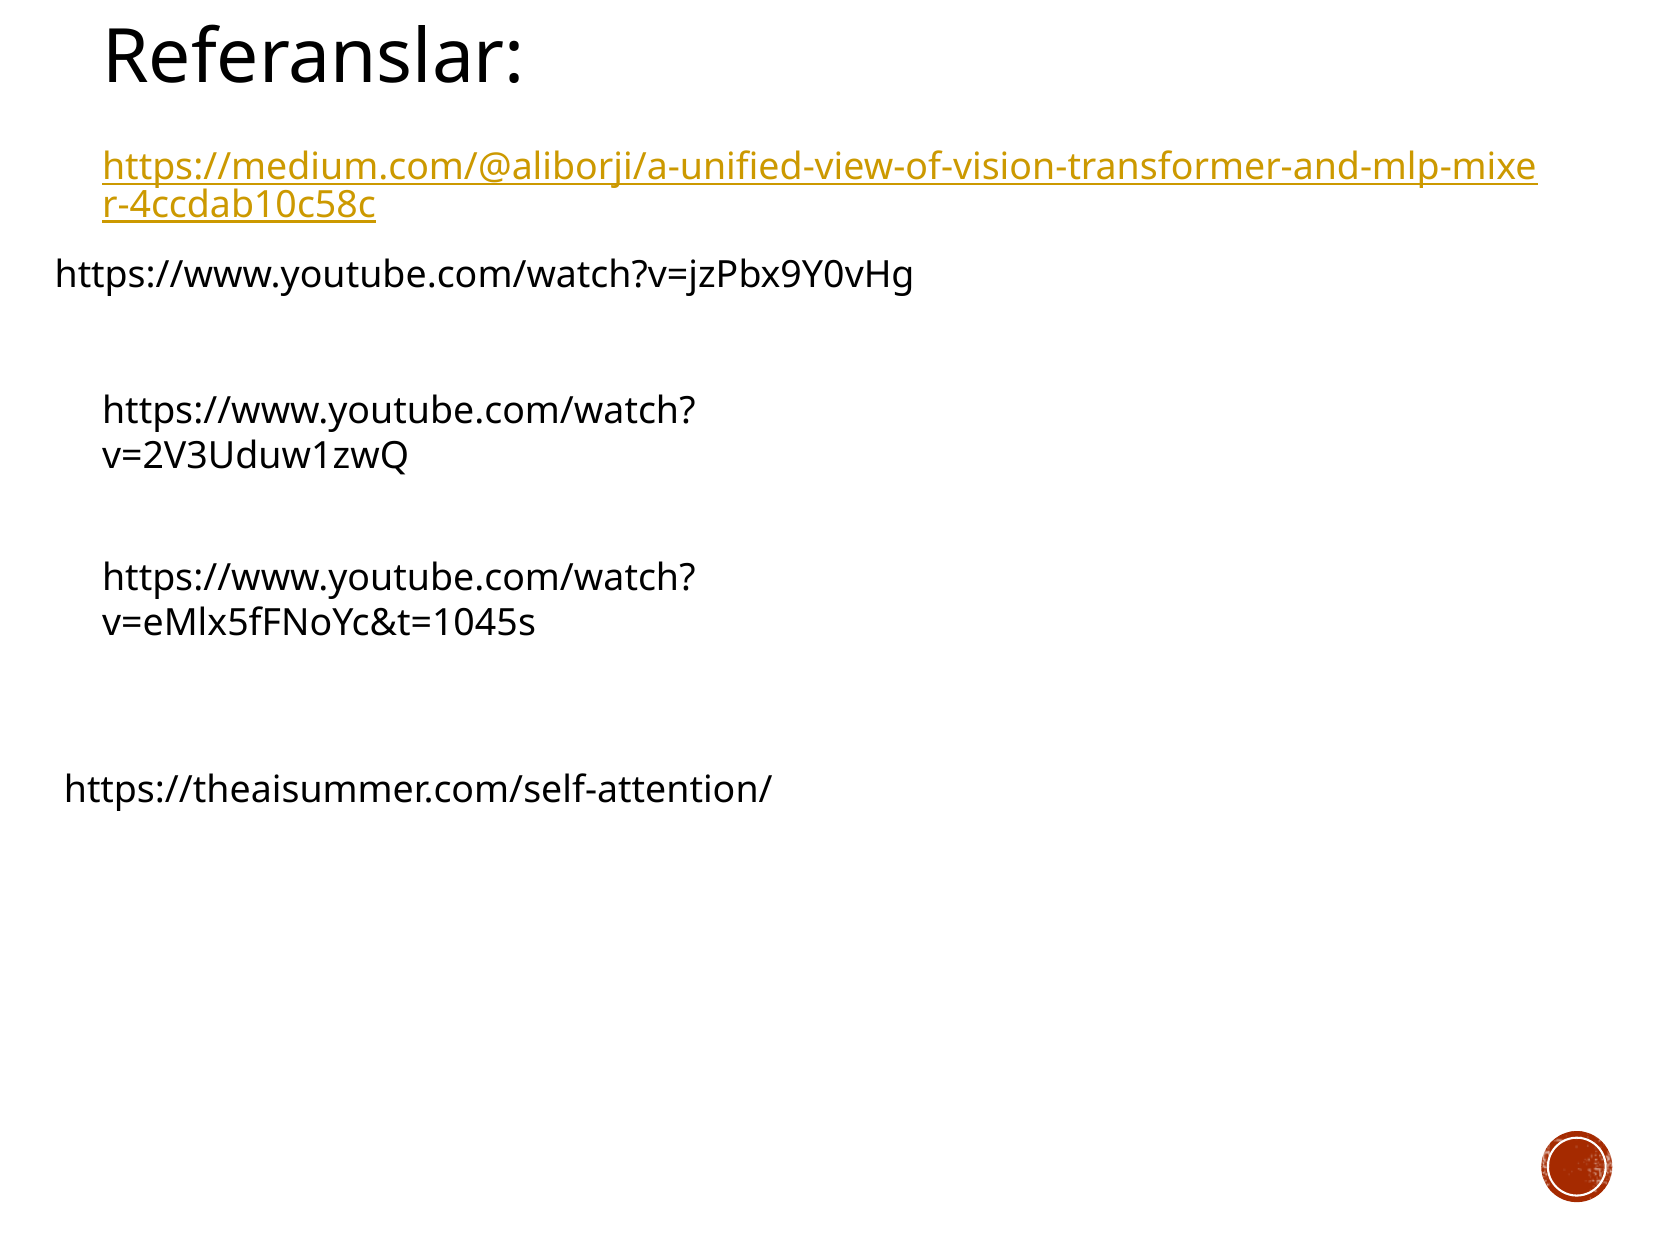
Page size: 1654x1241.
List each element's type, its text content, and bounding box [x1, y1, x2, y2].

text_box https://www.youtube.com/watch?v=jzPbx9Y0vHg [39, 242, 930, 303]
text_box https://theaisummer.com/self-attention/ [48, 757, 788, 817]
text_box Referanslar: https://medium.com/@aliborji/a-unified-view-of-vision-transformer-and-mlp-mixer-4ccdab10c58c [87, 0, 1559, 246]
text_box https://www.youtube.com/watch?v=2V3Uduw1zwQ [87, 378, 914, 484]
text_box https://www.youtube.com/watch?v=eMlx5fFNoYc&t=1045s [87, 545, 914, 650]
